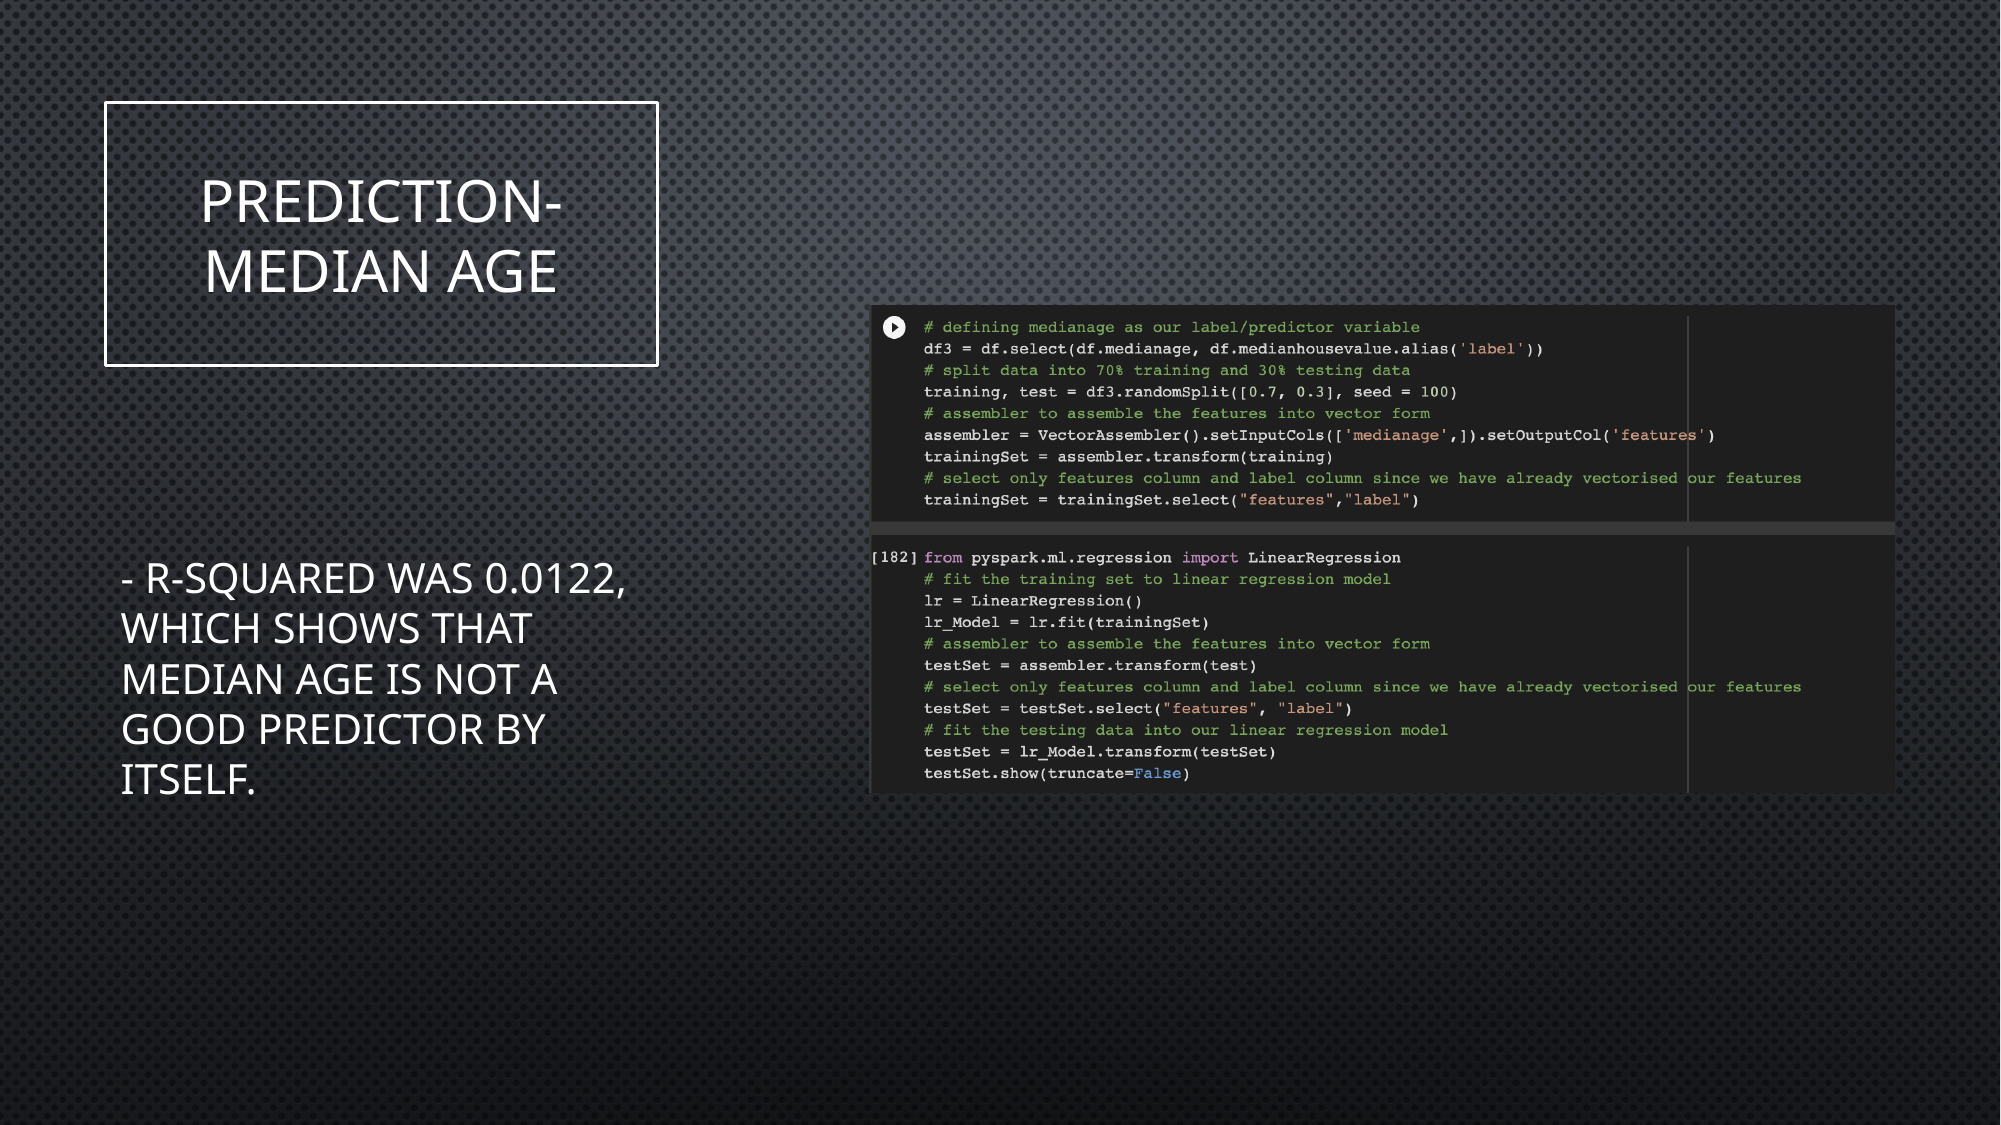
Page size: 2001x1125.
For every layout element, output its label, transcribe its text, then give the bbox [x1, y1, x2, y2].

list - R-squared was 0.0122, which shows that median age is not a good predictor by itself. [105, 432, 658, 994]
title Prediction- Median Age [105, 102, 658, 366]
picture [868, 305, 1895, 794]
